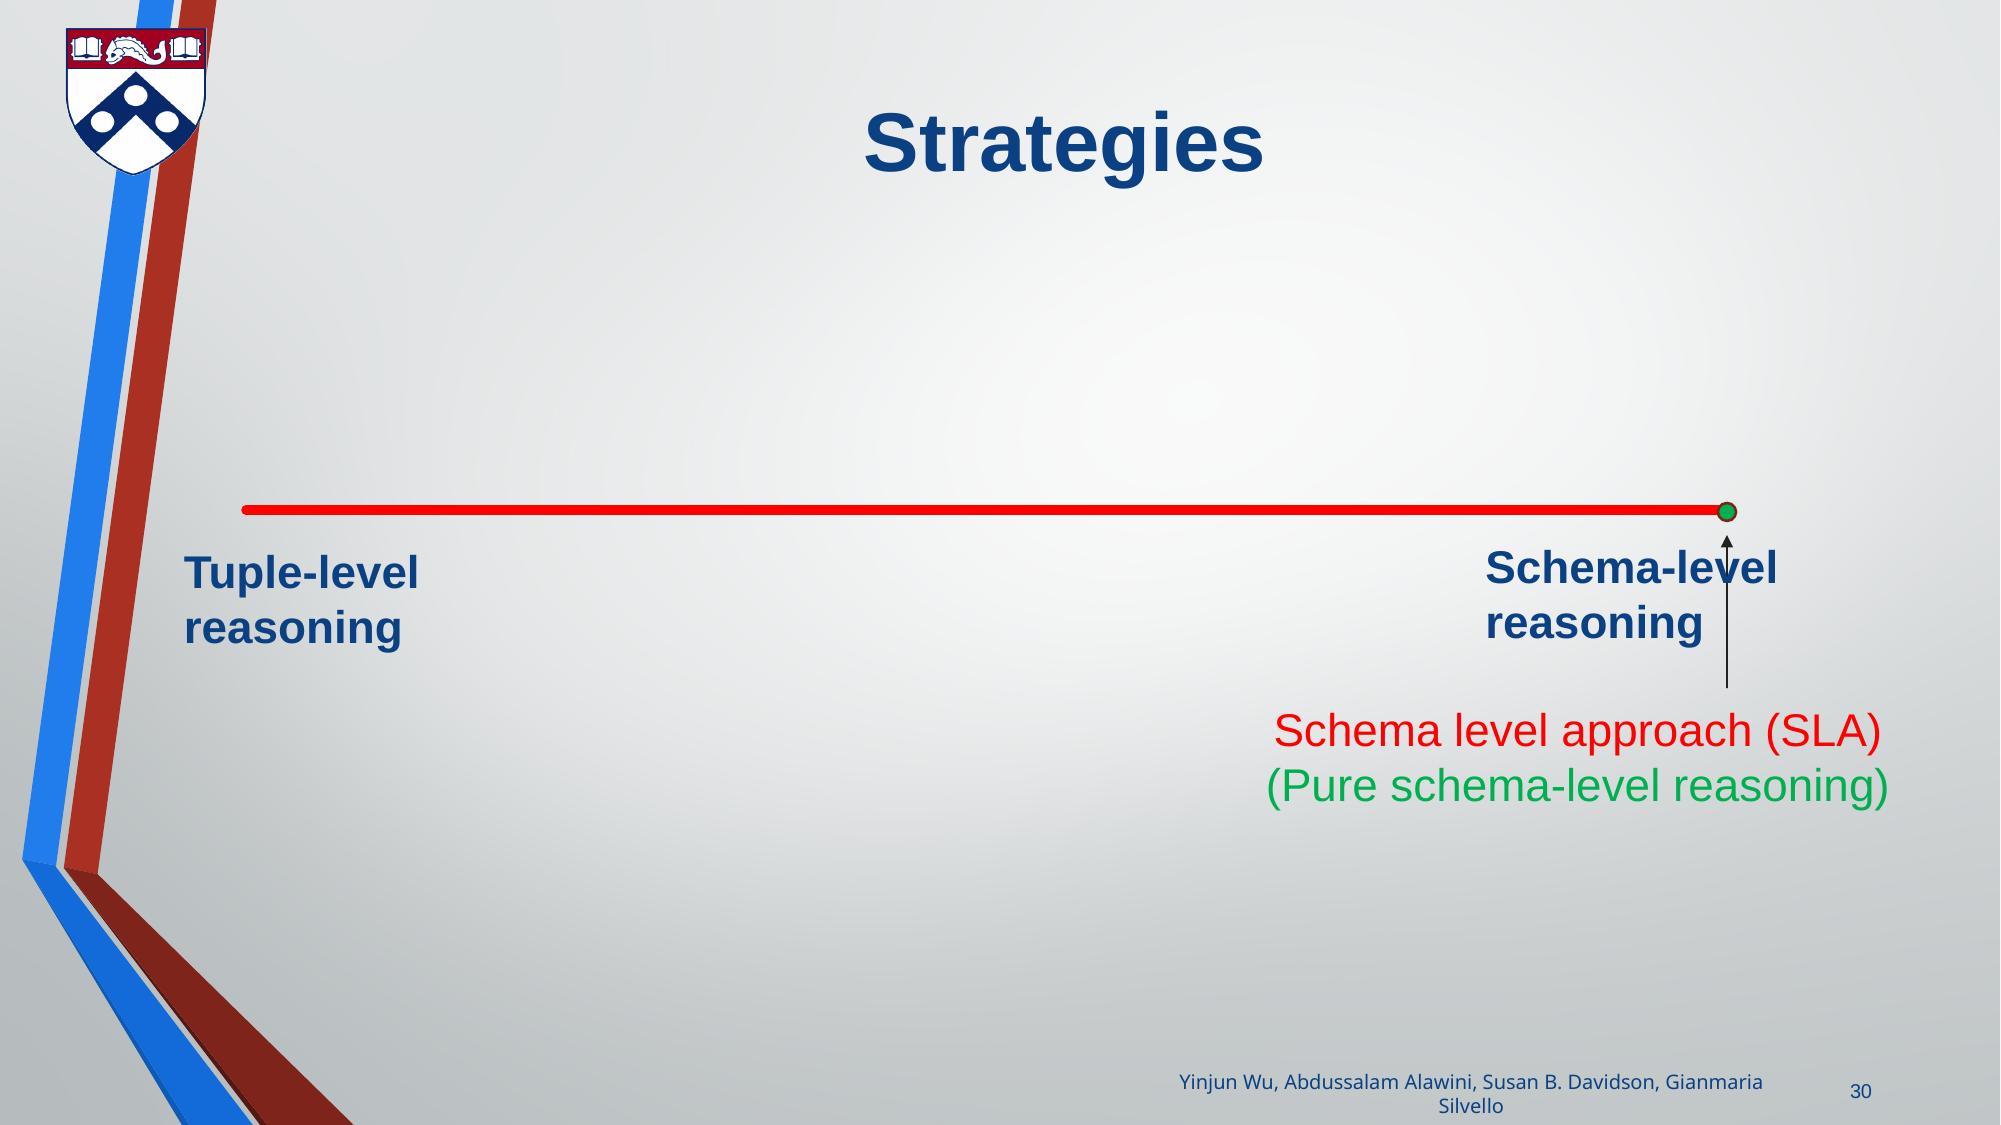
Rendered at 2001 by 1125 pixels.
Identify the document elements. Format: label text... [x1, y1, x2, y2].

text_box Schema level approach (SLA) (Pure schema-level reasoning) [1241, 693, 1915, 819]
picture [63, 25, 208, 178]
slide_number 30 [1796, 1060, 1887, 1121]
text_box Schema-level reasoning [1470, 530, 1831, 656]
title Strategies [243, 31, 1887, 246]
text_box Tuple-level reasoning [169, 534, 474, 660]
text_box [1716, 501, 1738, 523]
